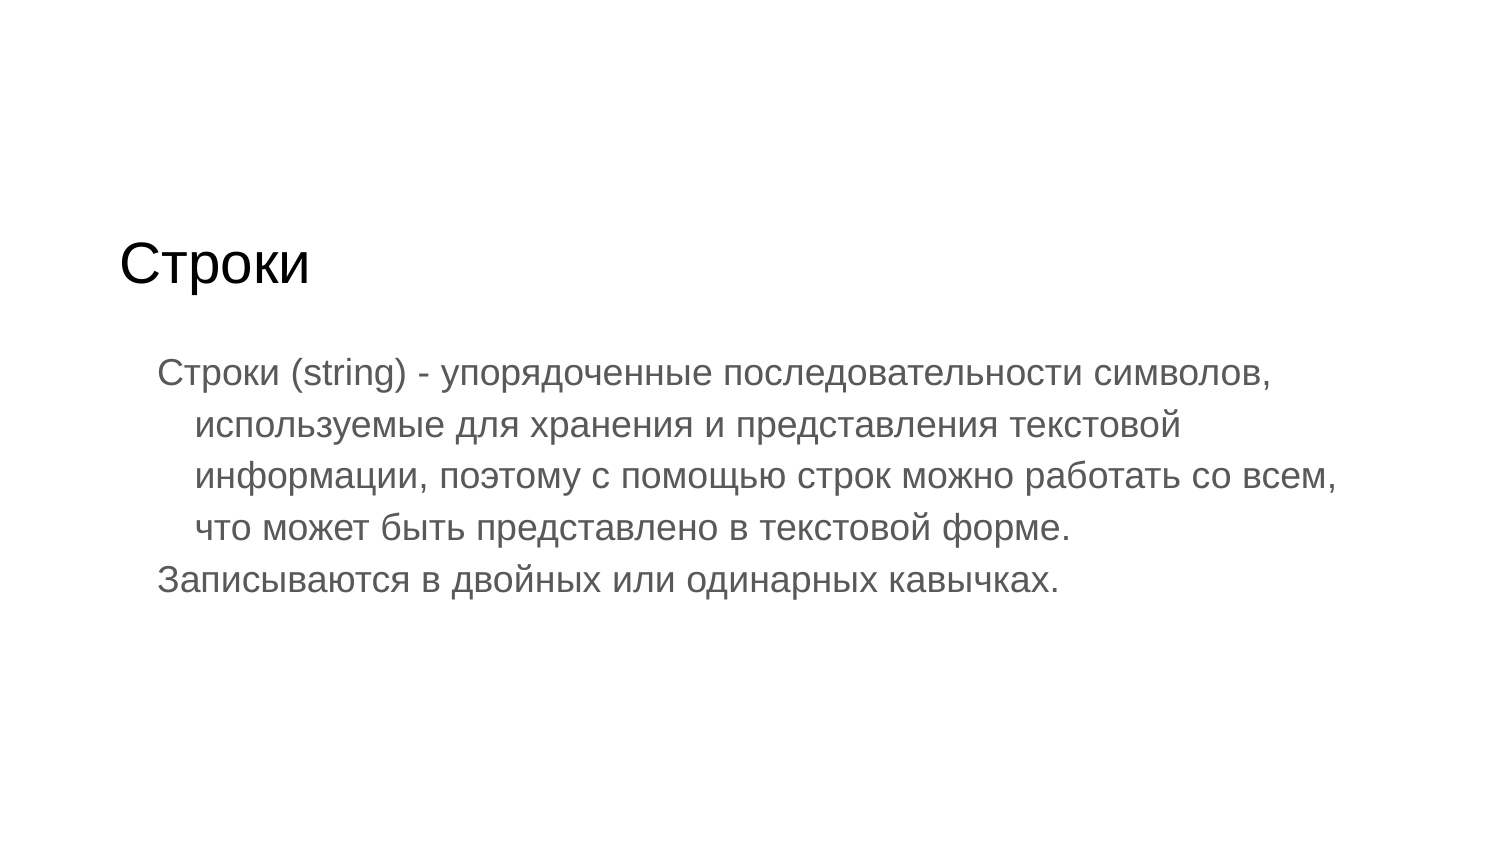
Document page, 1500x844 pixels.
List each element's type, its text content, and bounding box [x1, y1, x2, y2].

title Строки [119, 216, 1381, 305]
list Строки (string) - упорядоченные последовательности символов, используемые для хранения и представления текстовой информации, поэтому с помощью строк можно работать со всем, что может быть представлено в текстовой форме. Записываются в двойных или одинарных кавычках. [119, 341, 1381, 712]
